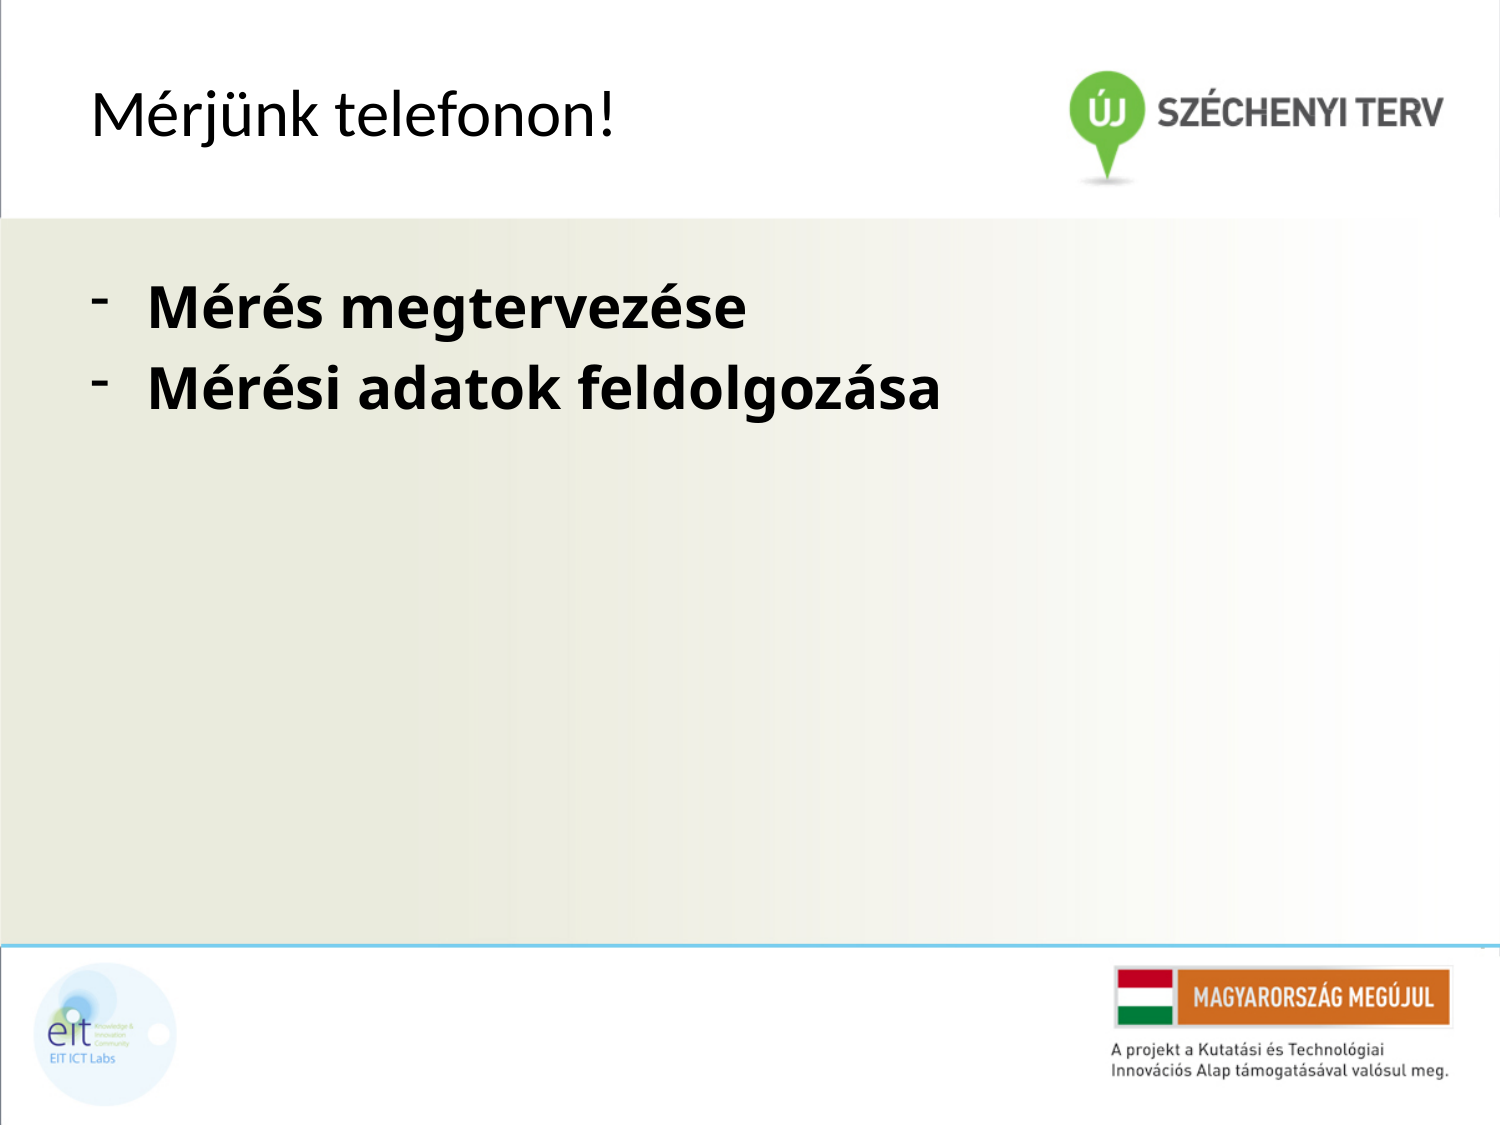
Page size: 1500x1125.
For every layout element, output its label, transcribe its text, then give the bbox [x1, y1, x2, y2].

list Mérés megtervezése Mérési adatok feldolgozása [75, 262, 1425, 930]
picture [0, 0, 1500, 1125]
title Mérjünk telefonon! [75, 17, 1425, 202]
